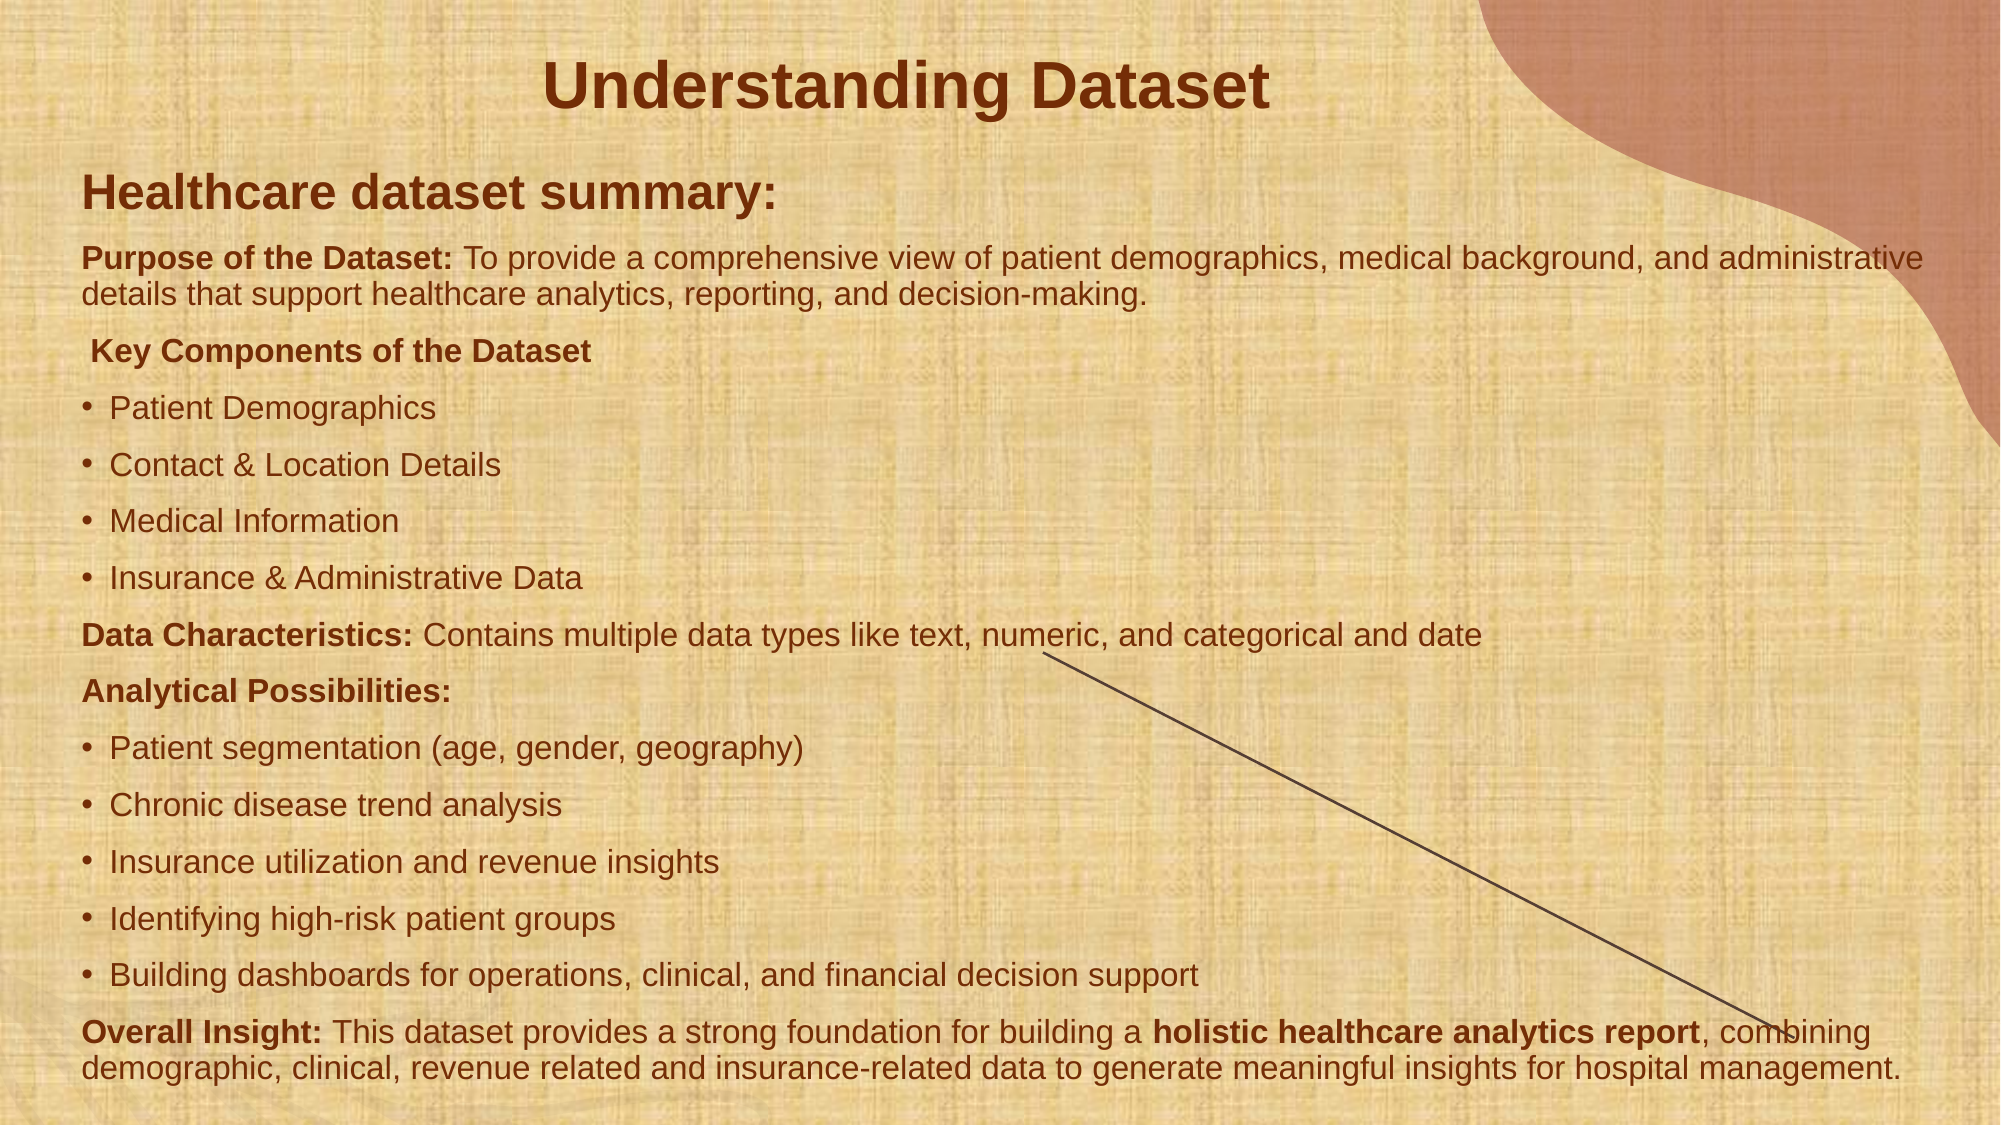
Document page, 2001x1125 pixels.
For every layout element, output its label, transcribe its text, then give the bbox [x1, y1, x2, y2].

picture [0, 0, 2001, 1125]
list Healthcare dataset summary: Purpose of the Dataset: To provide a comprehensive view of patient demographics, medical background, and administrative details that support healthcare analytics, reporting, and decision-making. Key Components of the Dataset Patient Demographics Contact & Location Details Medical Information Insurance & Administrative Data Data Characteristics: Contains multiple data types like text, numeric, and categorical and date Analytical Possibilities: Patient segmentation (age, gender, geography) Chronic disease trend analysis Insurance utilization and revenue insights Identifying high-risk patient groups Building dashboards for operations, clinical, and financial decision support Overall Insight: This dataset provides a strong foundation for building a holistic healthcare analytics report, combining demographic, clinical, revenue related and insurance-related data to generate meaningful insights for hospital management. [66, 158, 1979, 1108]
title Understanding Dataset [57, 17, 1757, 131]
